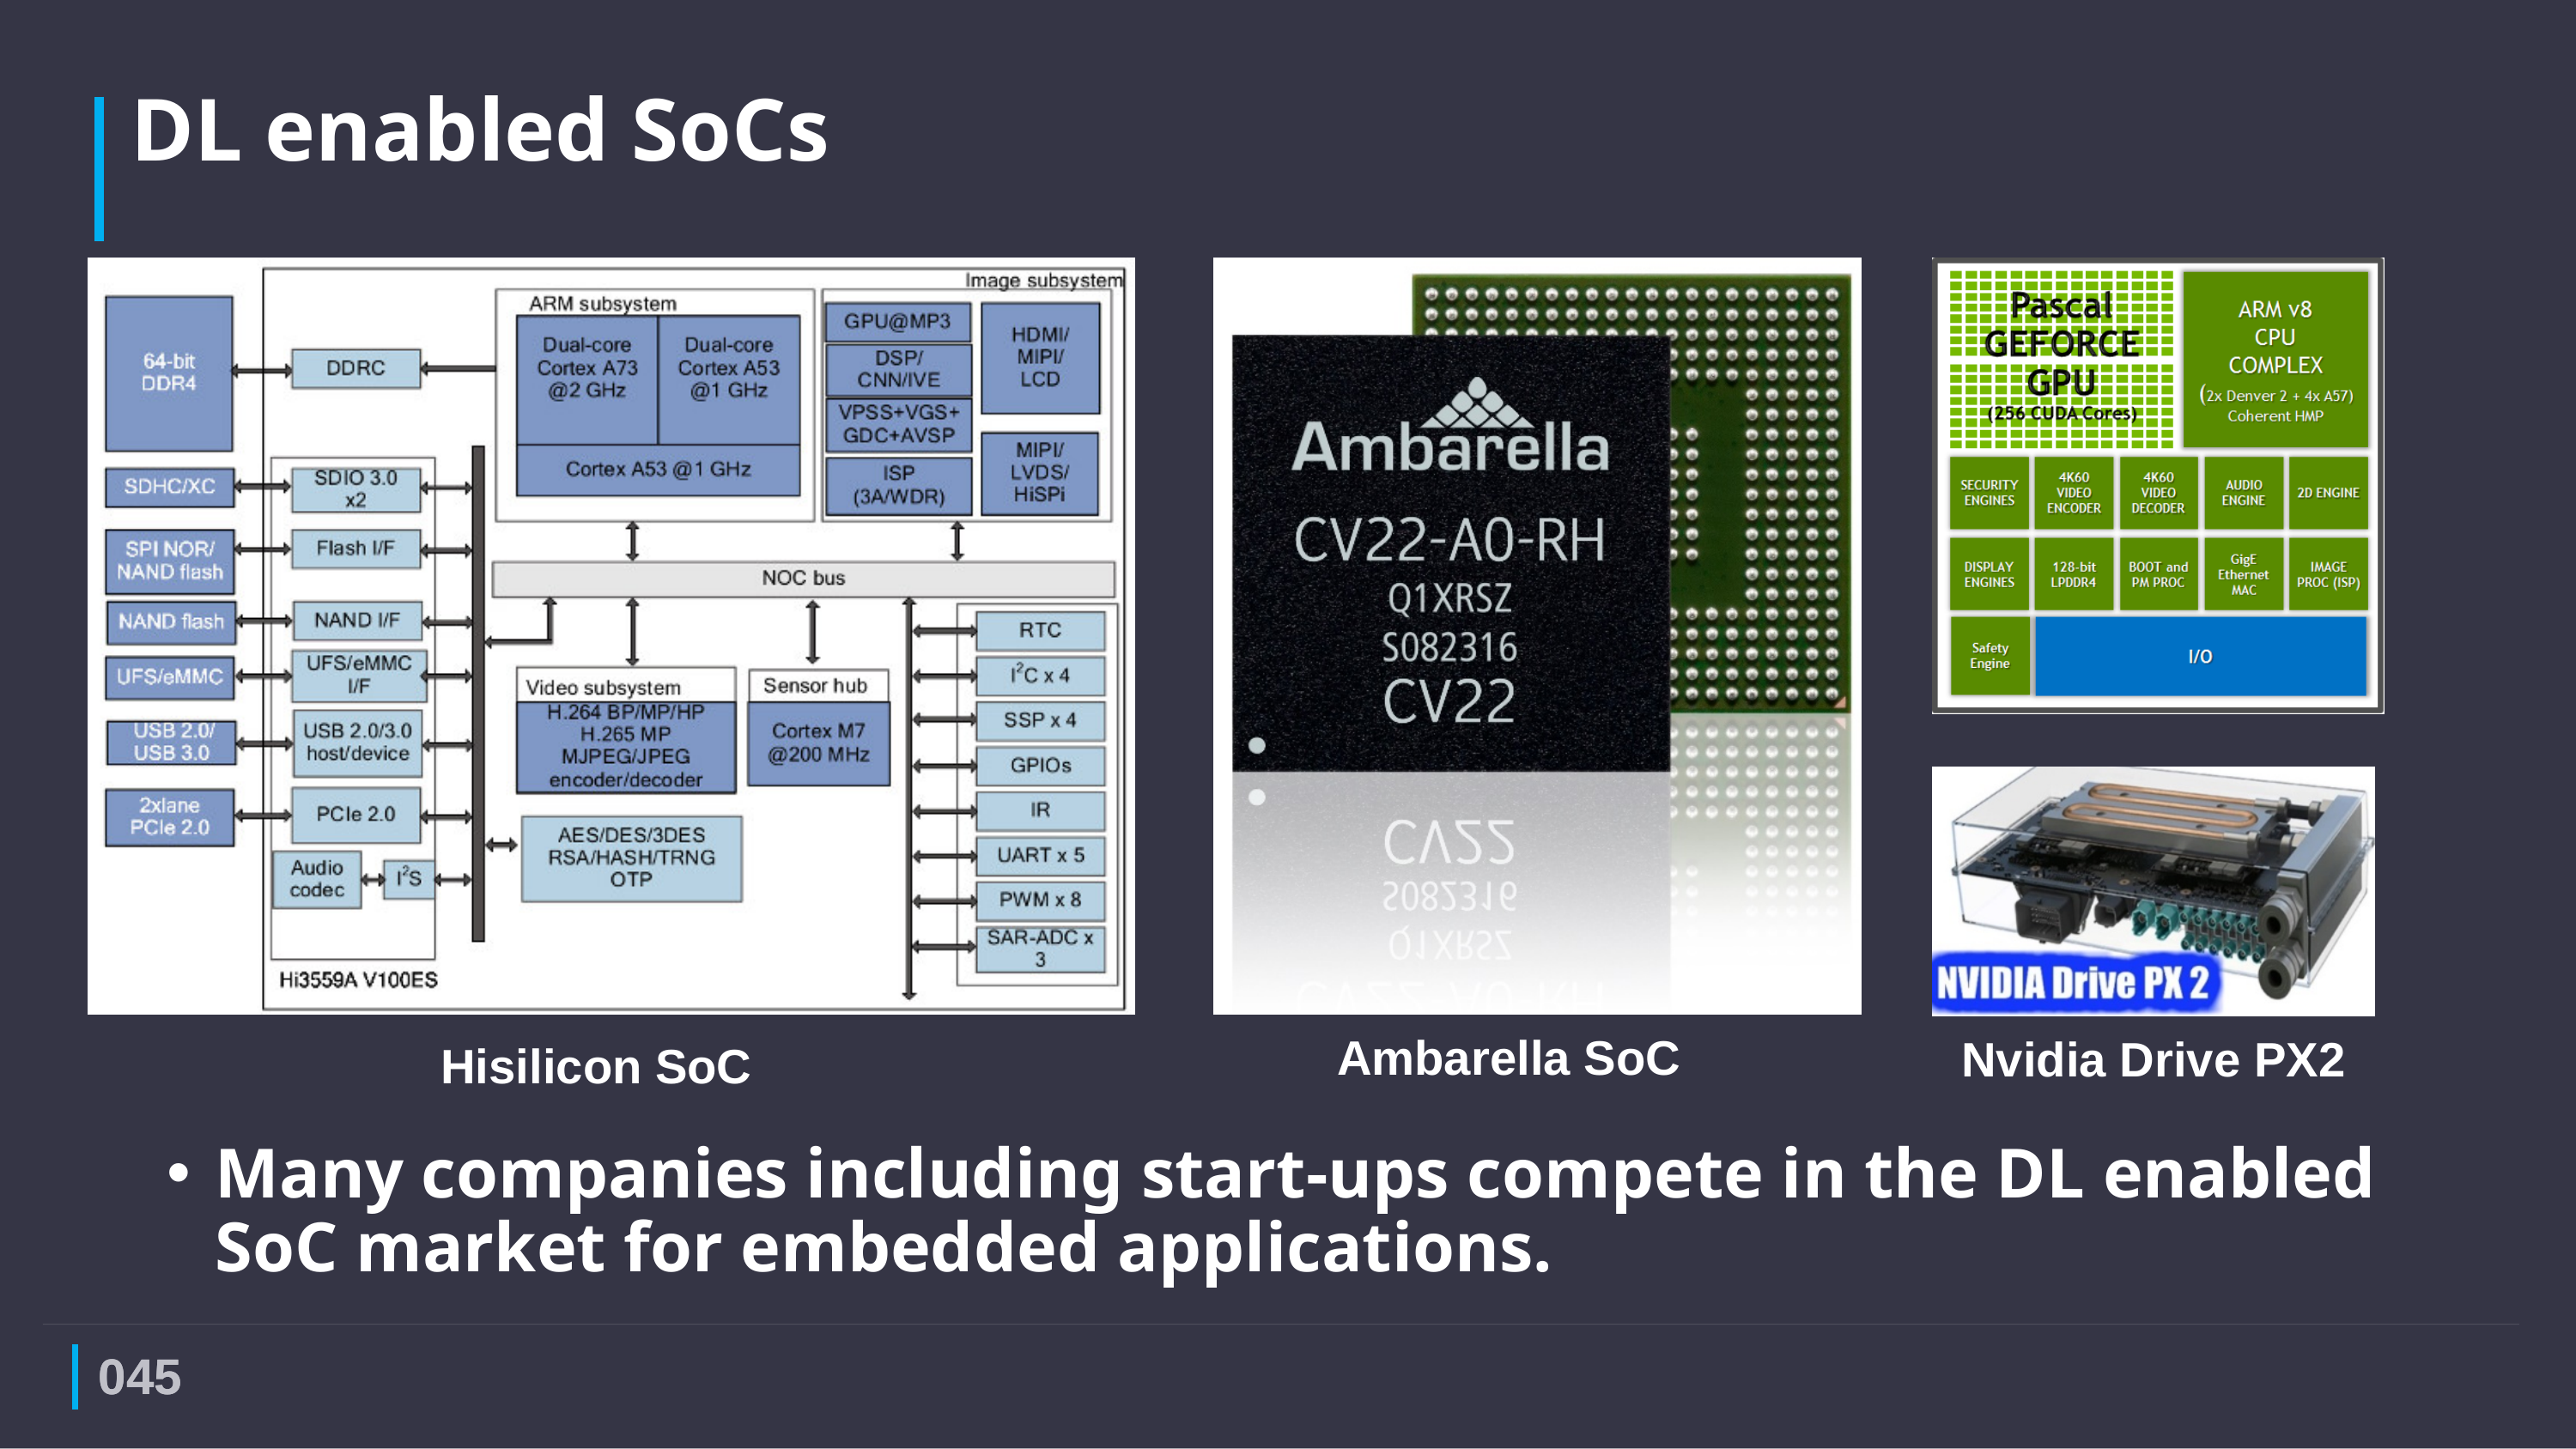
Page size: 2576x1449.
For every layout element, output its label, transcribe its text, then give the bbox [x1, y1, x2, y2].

text_box Hisilicon SoC [408, 1029, 785, 1100]
picture [1213, 258, 1862, 1015]
text_box Ambarella SoC [1320, 1021, 1698, 1092]
text_box Nvidia Drive PX2 [1852, 1022, 2455, 1093]
text_box Many companies including start-ups compete in the DL enabled SoC market for embedded applications. [154, 1133, 2426, 1309]
picture [88, 258, 1135, 1015]
text_box DL enabled SoCs [118, 80, 2480, 186]
picture [1931, 767, 2375, 1016]
picture [1931, 258, 2385, 714]
text_box 045 [85, 1337, 222, 1449]
